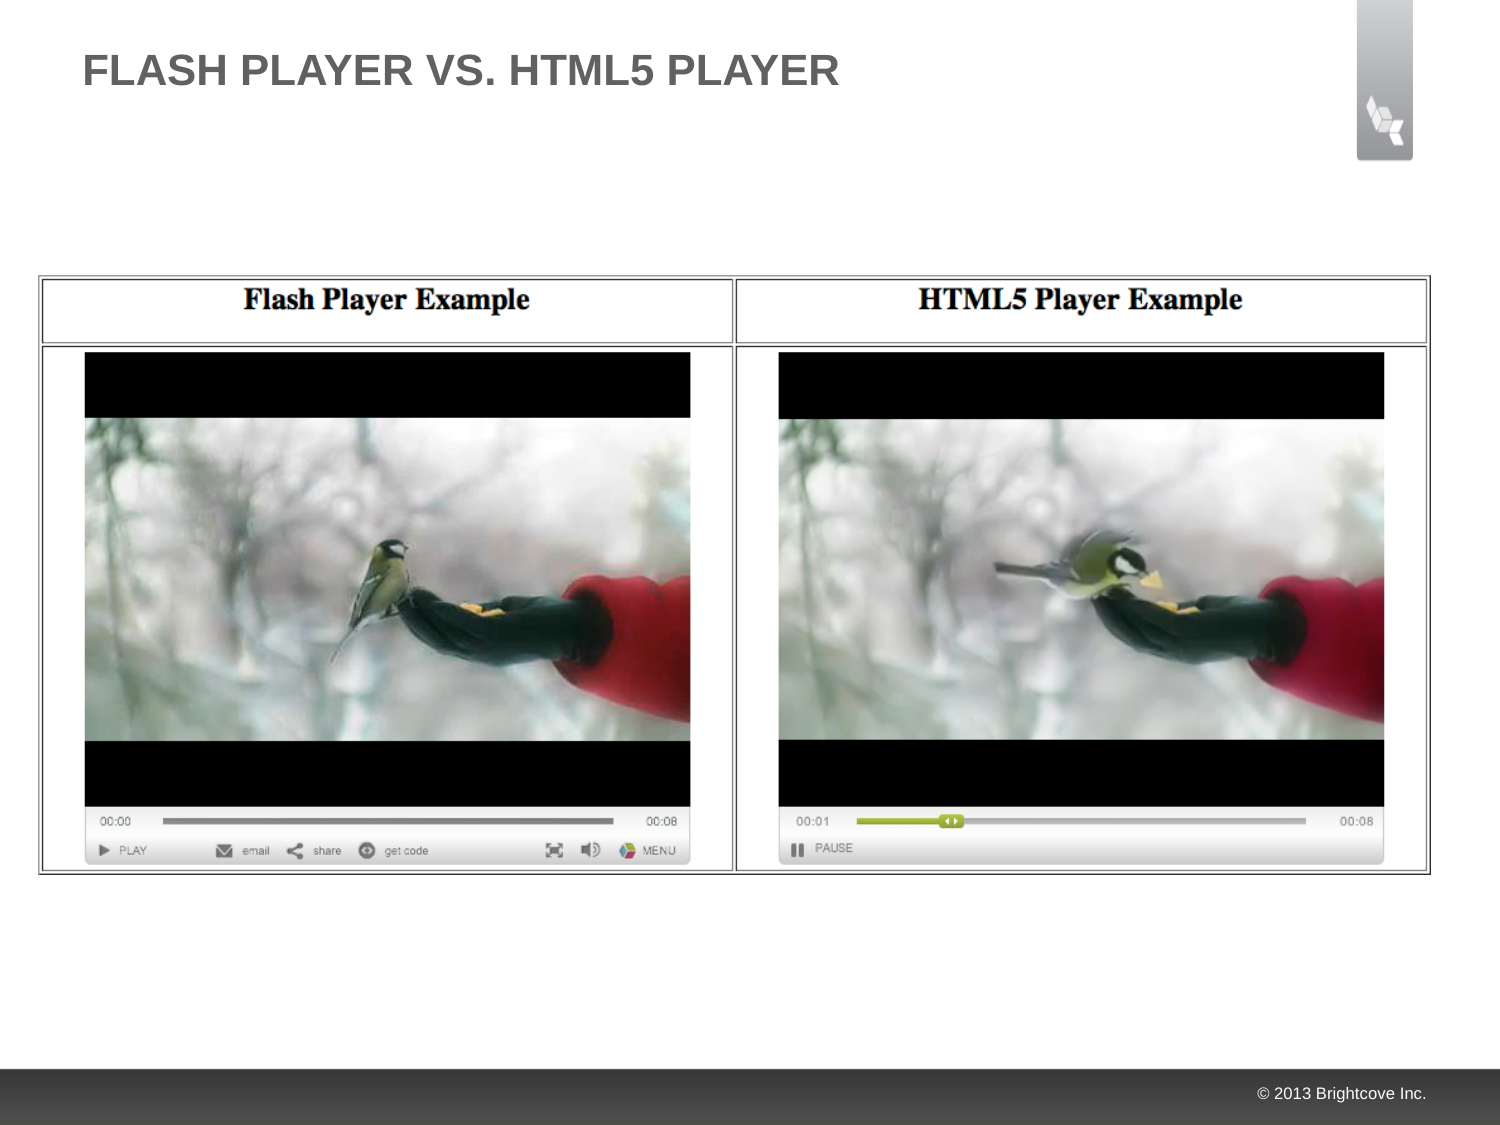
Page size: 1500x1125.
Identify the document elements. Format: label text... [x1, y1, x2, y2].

picture [0, 0, 1500, 1125]
title Flash Player vs. html5 player [66, 34, 1322, 203]
